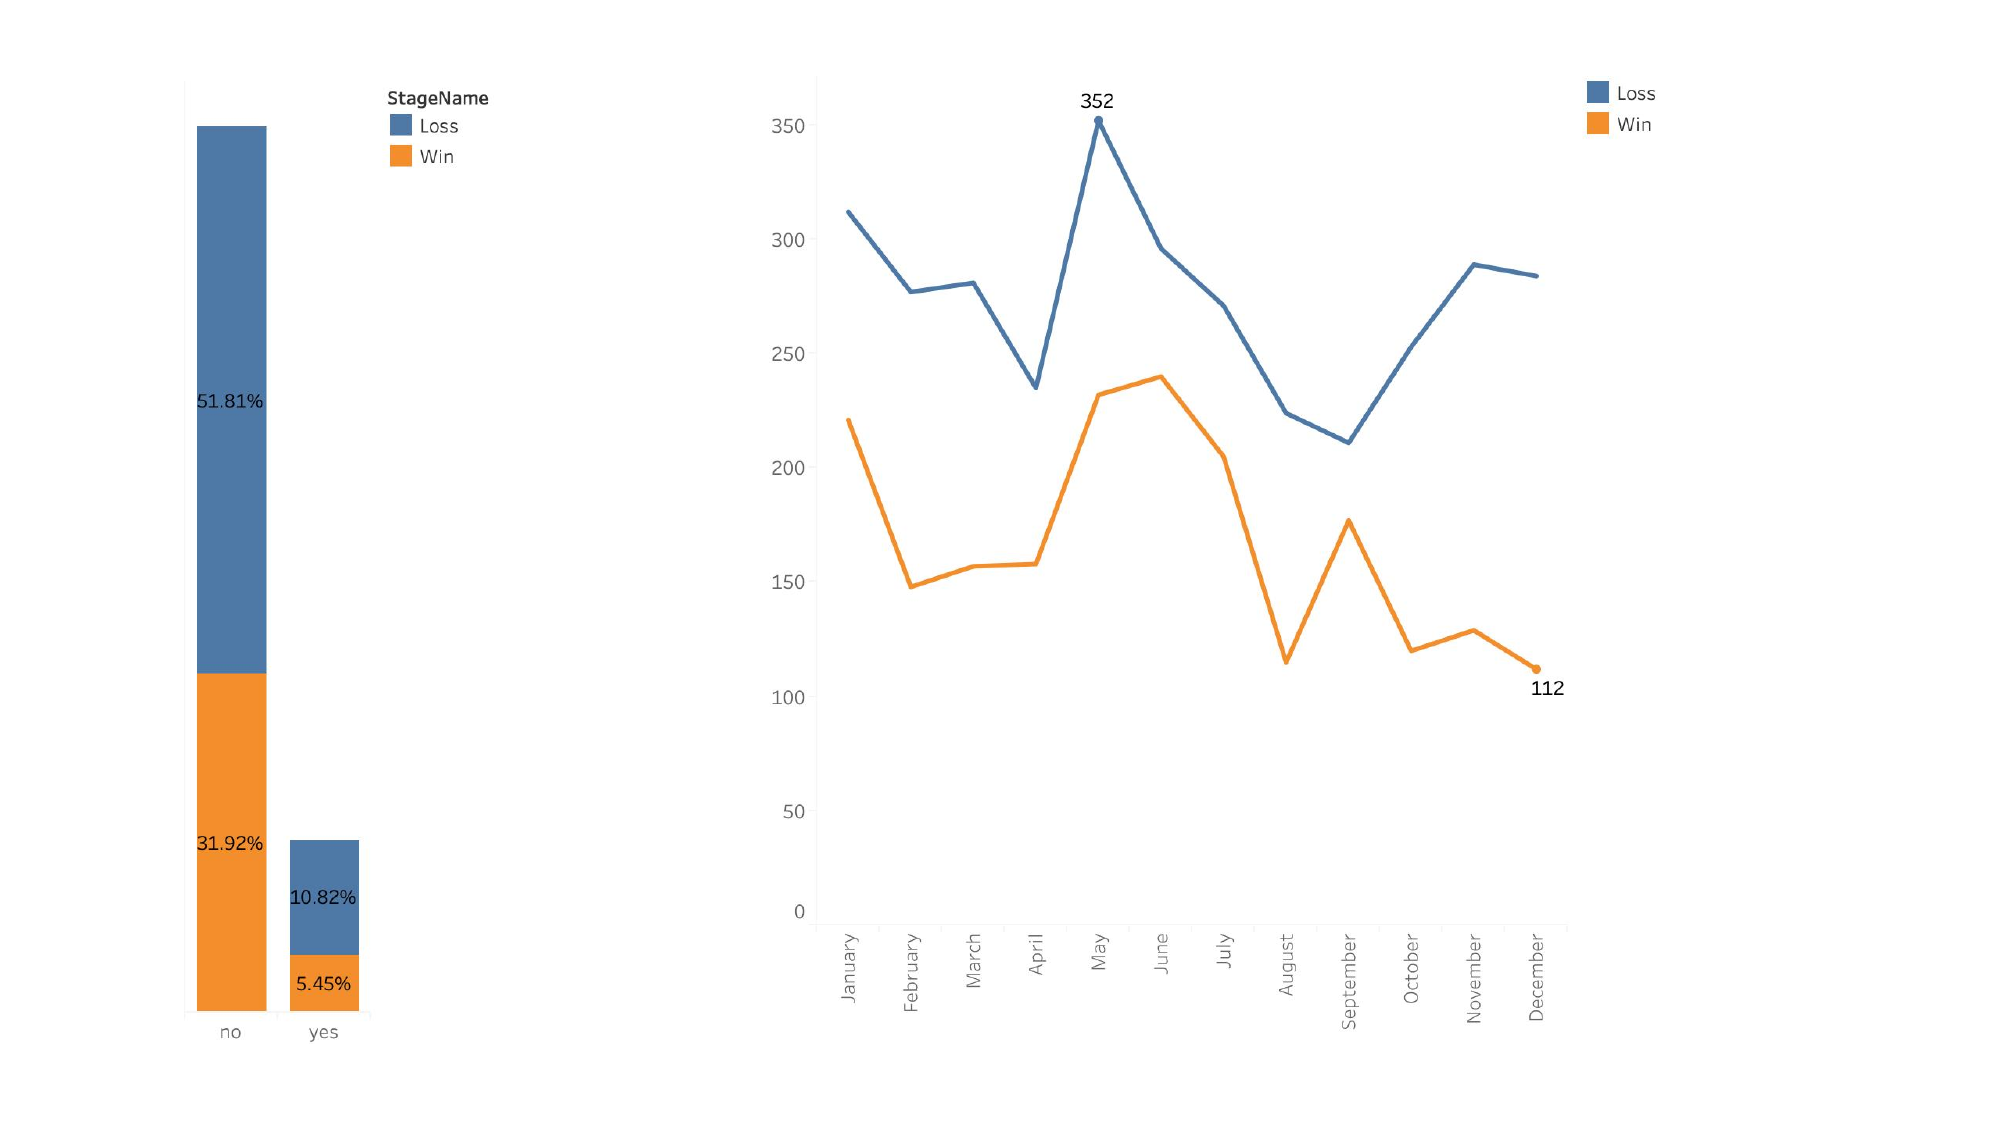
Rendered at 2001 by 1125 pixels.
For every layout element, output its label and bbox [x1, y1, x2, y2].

picture [184, 81, 602, 1044]
picture [769, 76, 1801, 1049]
